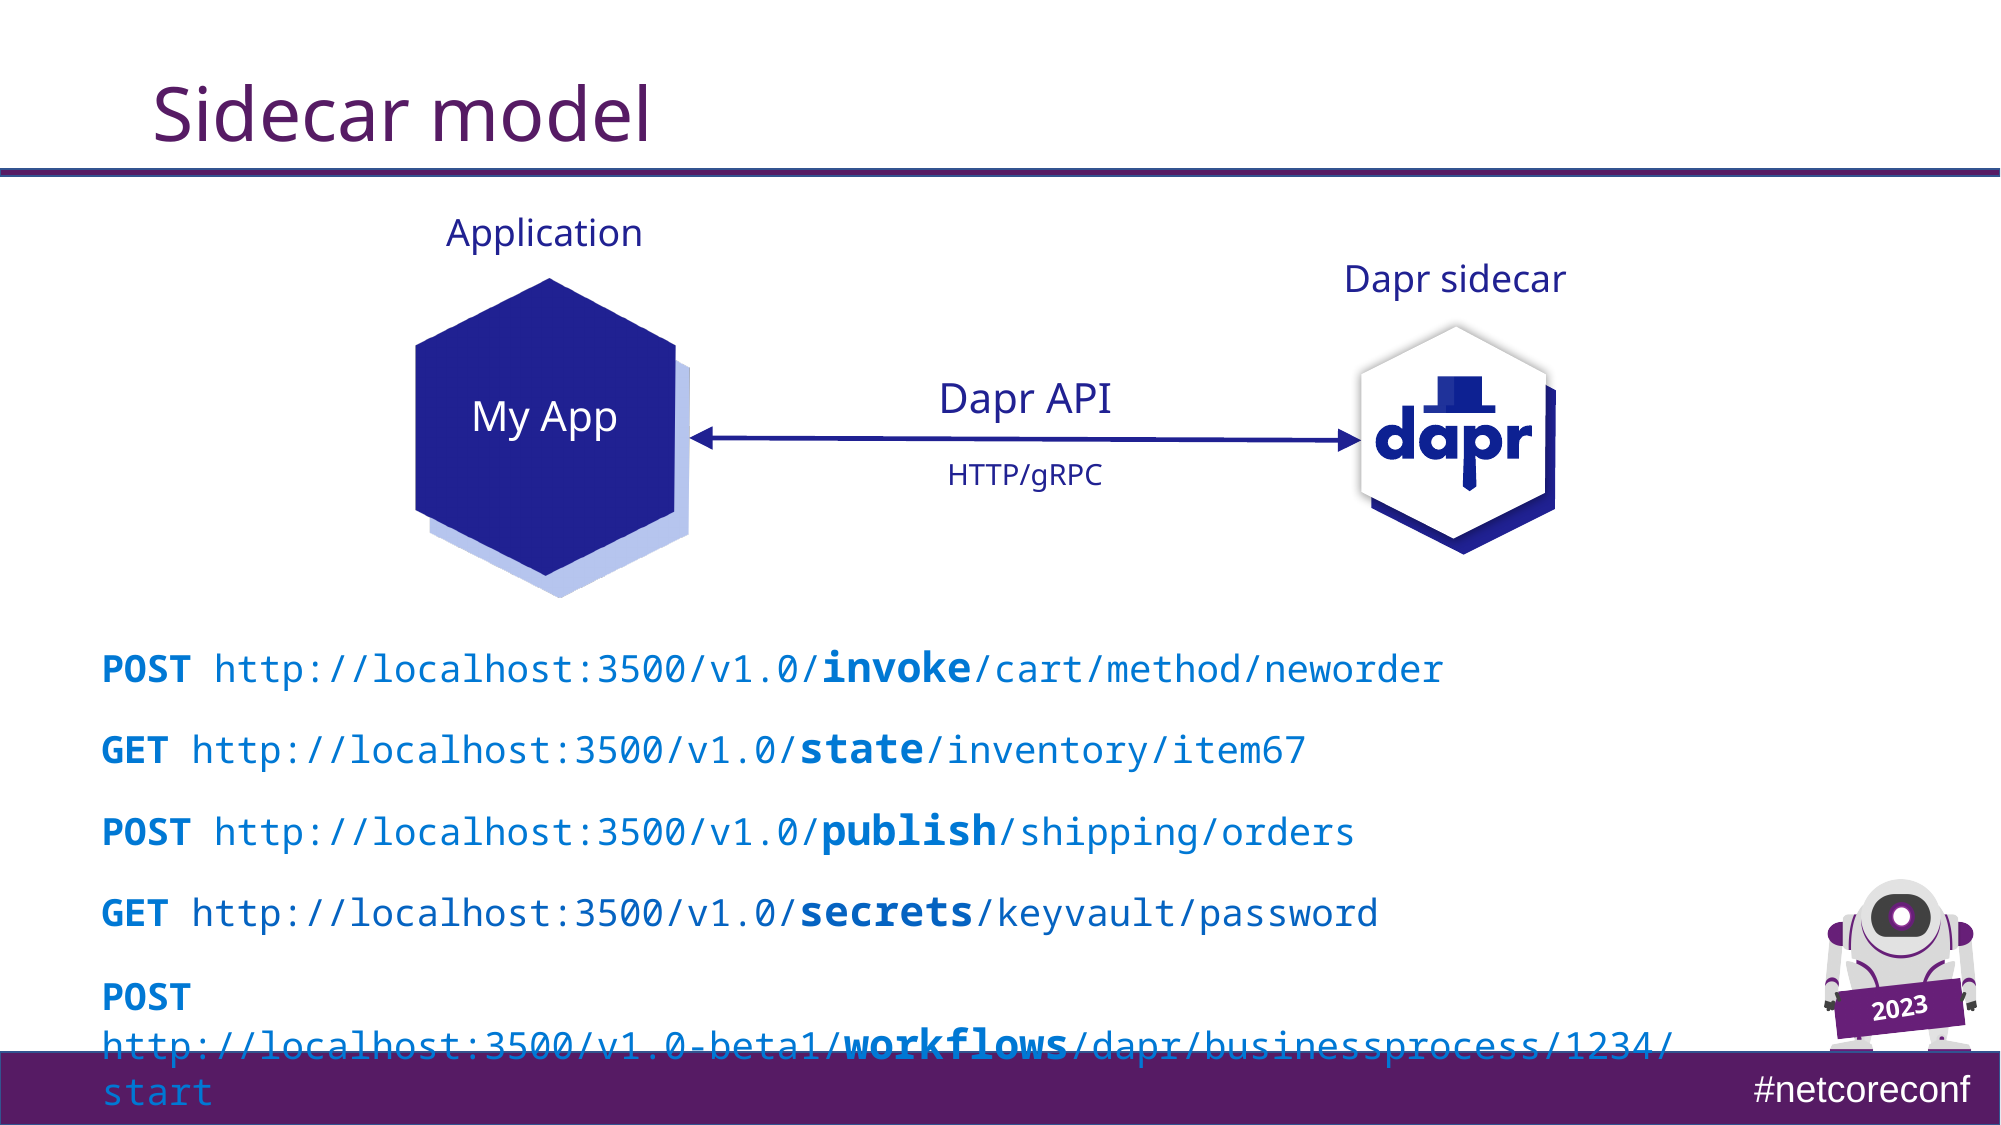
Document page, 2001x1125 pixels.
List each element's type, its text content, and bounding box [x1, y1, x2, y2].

text_box POST http://localhost:3500/v1.0/invoke/cart/method/neworder GET http://localhost:3500/v1.0/state/inventory/item67 POST http://localhost:3500/v1.0/publish/shipping/orders GET http://localhost:3500/v1.0/secrets/keyvault/password POST http://localhost:3500/v1.0-beta1/workflows/dapr/businessprocess/1234/start [86, 633, 1794, 1125]
text_box Dapr API [938, 371, 1113, 422]
text_box Application [339, 201, 751, 262]
text_box HTTP/gRPC [947, 456, 1104, 492]
title Sidecar model [137, 20, 1863, 213]
text_box Dapr sidecar [1249, 247, 1661, 308]
picture [1824, 879, 1977, 1051]
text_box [689, 437, 1361, 441]
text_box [415, 278, 690, 598]
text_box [1361, 326, 1557, 555]
